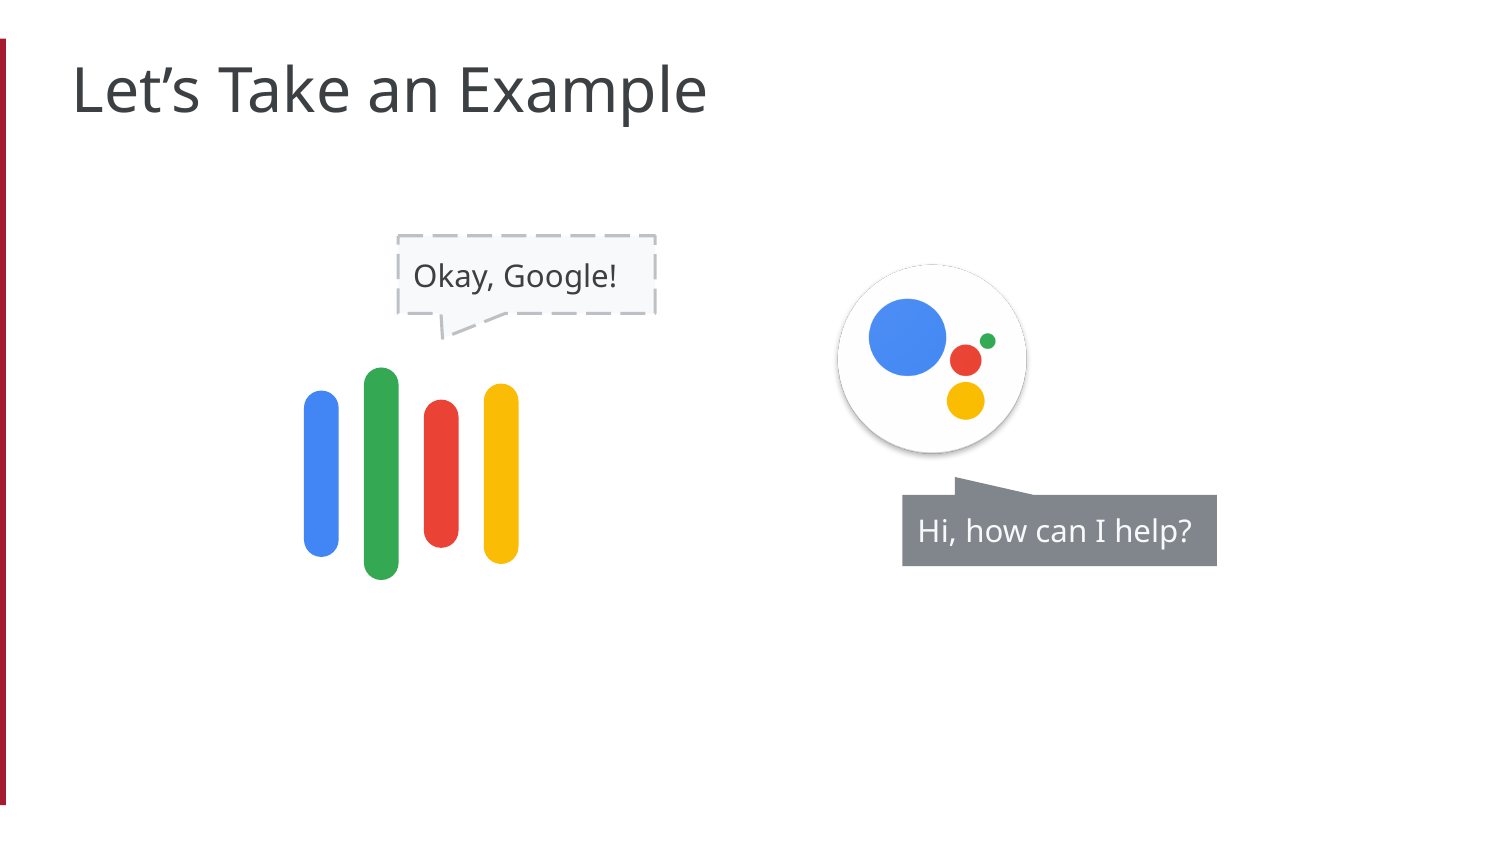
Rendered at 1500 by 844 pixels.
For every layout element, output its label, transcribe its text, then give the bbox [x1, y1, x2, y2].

picture [829, 256, 1035, 462]
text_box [303, 367, 519, 581]
text_box Hi, how can I help? [902, 476, 1217, 567]
text_box Okay, Google! [398, 235, 656, 339]
title Let’s Take an Example [56, 43, 1336, 138]
